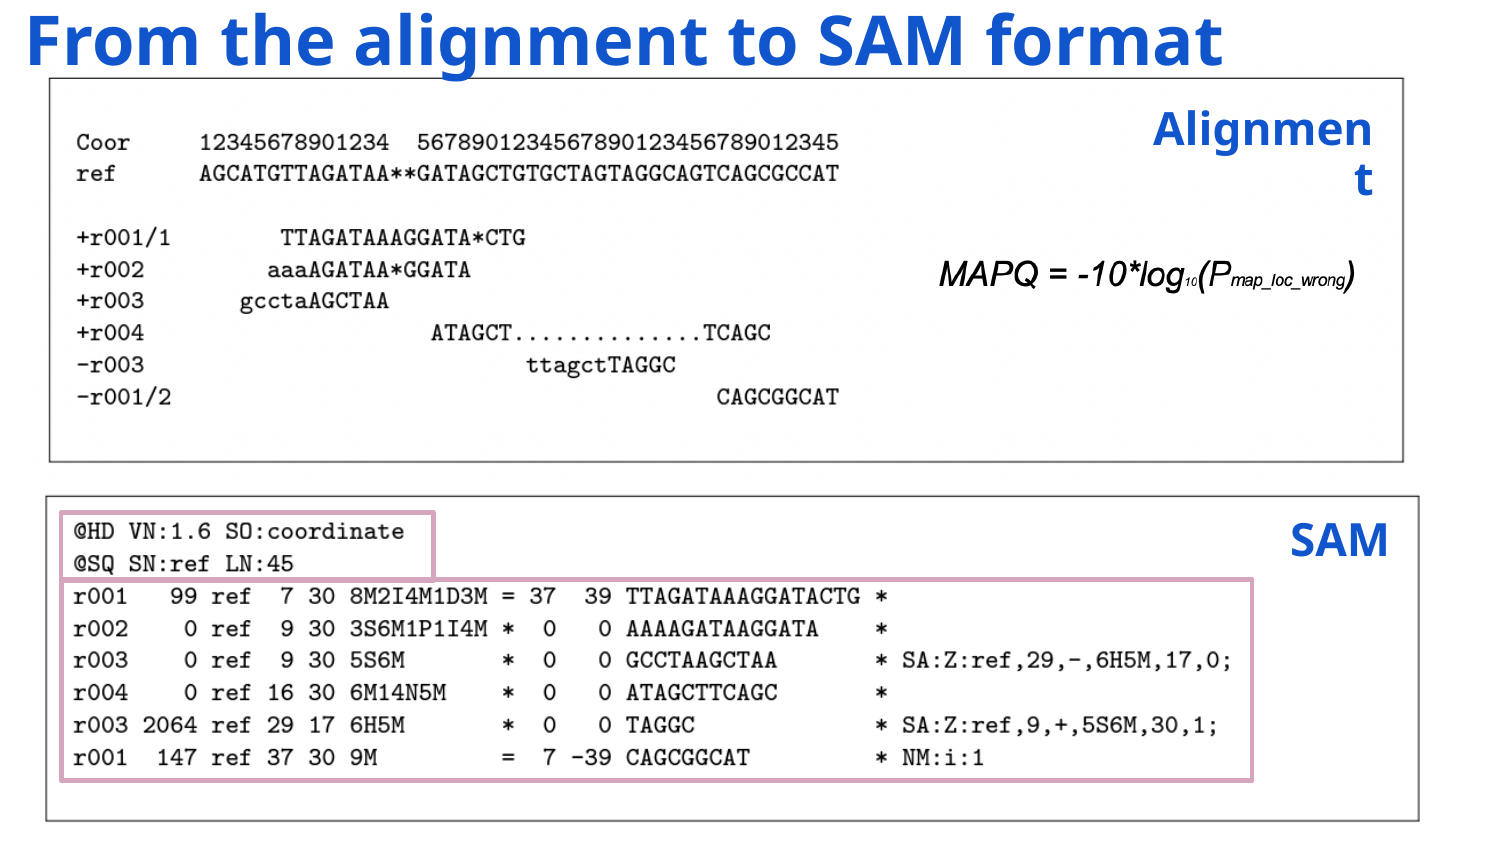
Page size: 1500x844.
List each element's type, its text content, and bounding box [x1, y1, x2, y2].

title From the alignment to SAM format [24, 5, 1319, 65]
picture [13, 64, 1465, 843]
